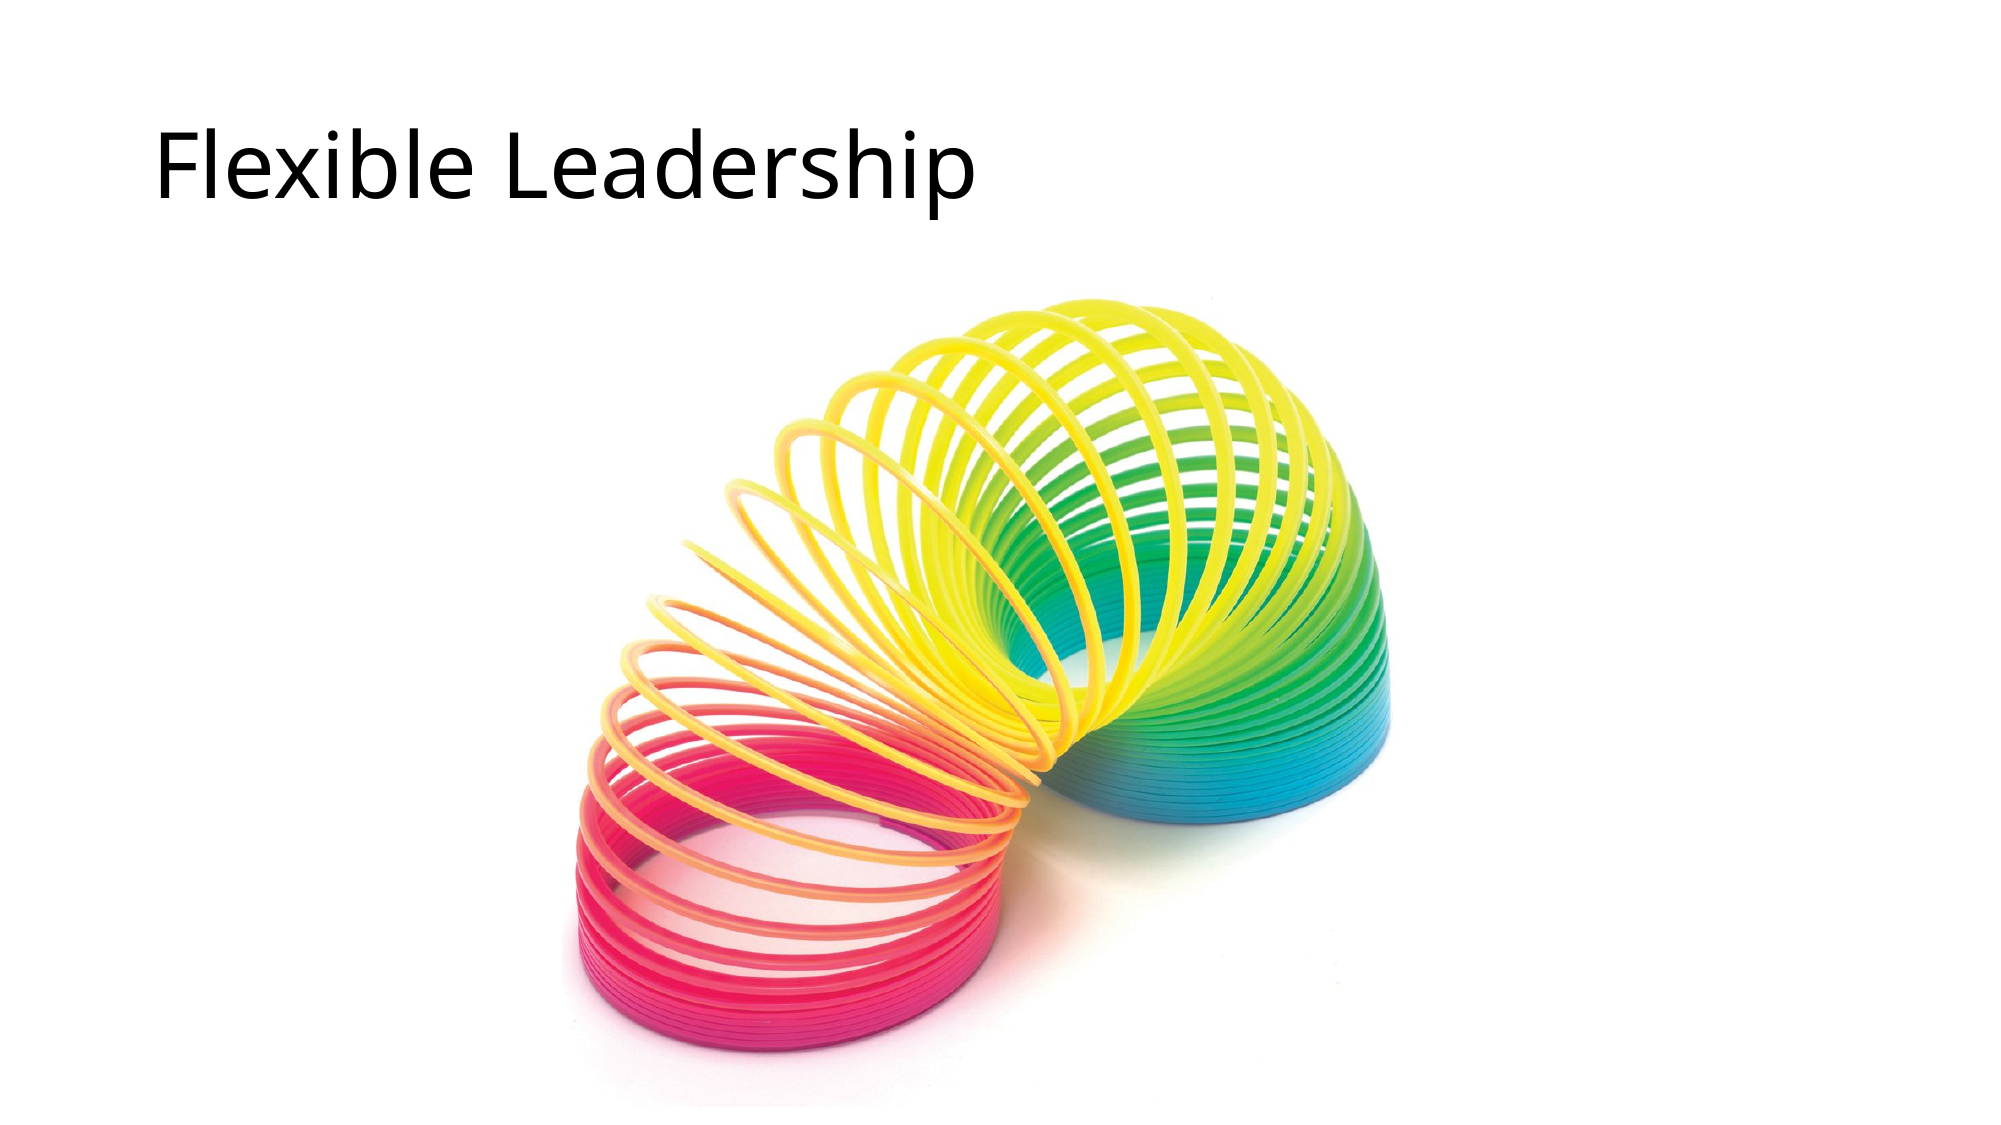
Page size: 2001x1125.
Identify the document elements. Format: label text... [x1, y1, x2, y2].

picture [562, 262, 1407, 1107]
title Flexible Leadership [137, 59, 1863, 278]
